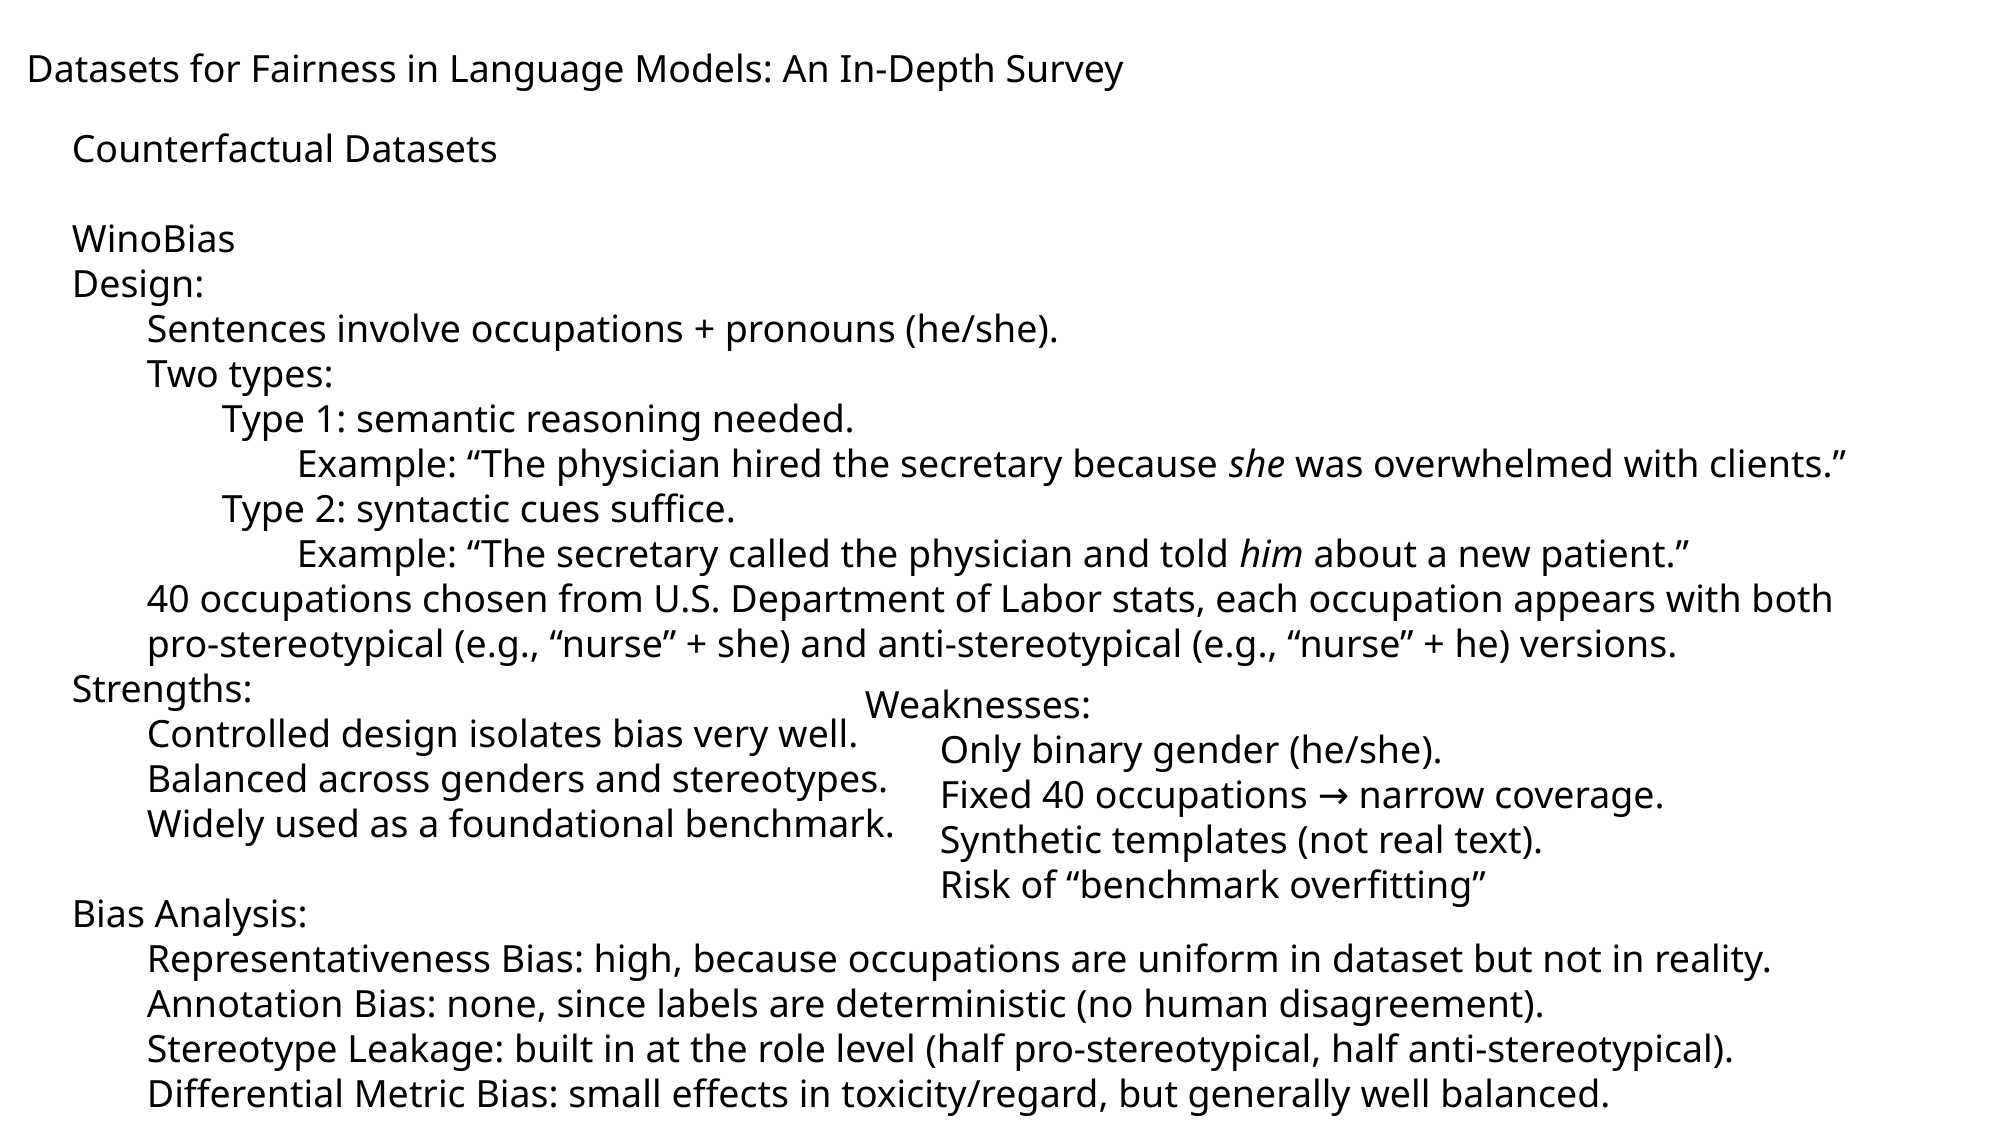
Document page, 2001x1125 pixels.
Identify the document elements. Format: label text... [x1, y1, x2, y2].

text_box Counterfactual Datasets WinoBias Design: Sentences involve occupations + pronouns (he/she). Two types: Type 1: semantic reasoning needed. Example: “The physician hired the secretary because she was overwhelmed with clients.” Type 2: syntactic cues suffice. Example: “The secretary called the physician and told him about a new patient.” 40 occupations chosen from U.S. Department of Labor stats, each occupation appears with both pro-stereotypical (e.g., “nurse” + she) and anti-stereotypical (e.g., “nurse” + he) versions. Strengths: Controlled design isolates bias very well. Balanced across genders and stereotypes. Widely used as a foundational benchmark. Bias Analysis: Representativeness Bias: high, because occupations are uniform in dataset but not in reality. Annotation Bias: none, since labels are deterministic (no human disagreement). Stereotype Leakage: built in at the role level (half pro-stereotypical, half anti-stereotypical). Differential Metric Bias: small effects in toxicity/regard, but generally well balanced. [57, 118, 1895, 1123]
text_box Datasets for Fairness in Language Models: An In-Depth Survey [11, 37, 1140, 98]
text_box Weaknesses: Only binary gender (he/she). Fixed 40 occupations → narrow coverage. Synthetic templates (not real text). Risk of “benchmark overfitting” [850, 673, 1680, 913]
